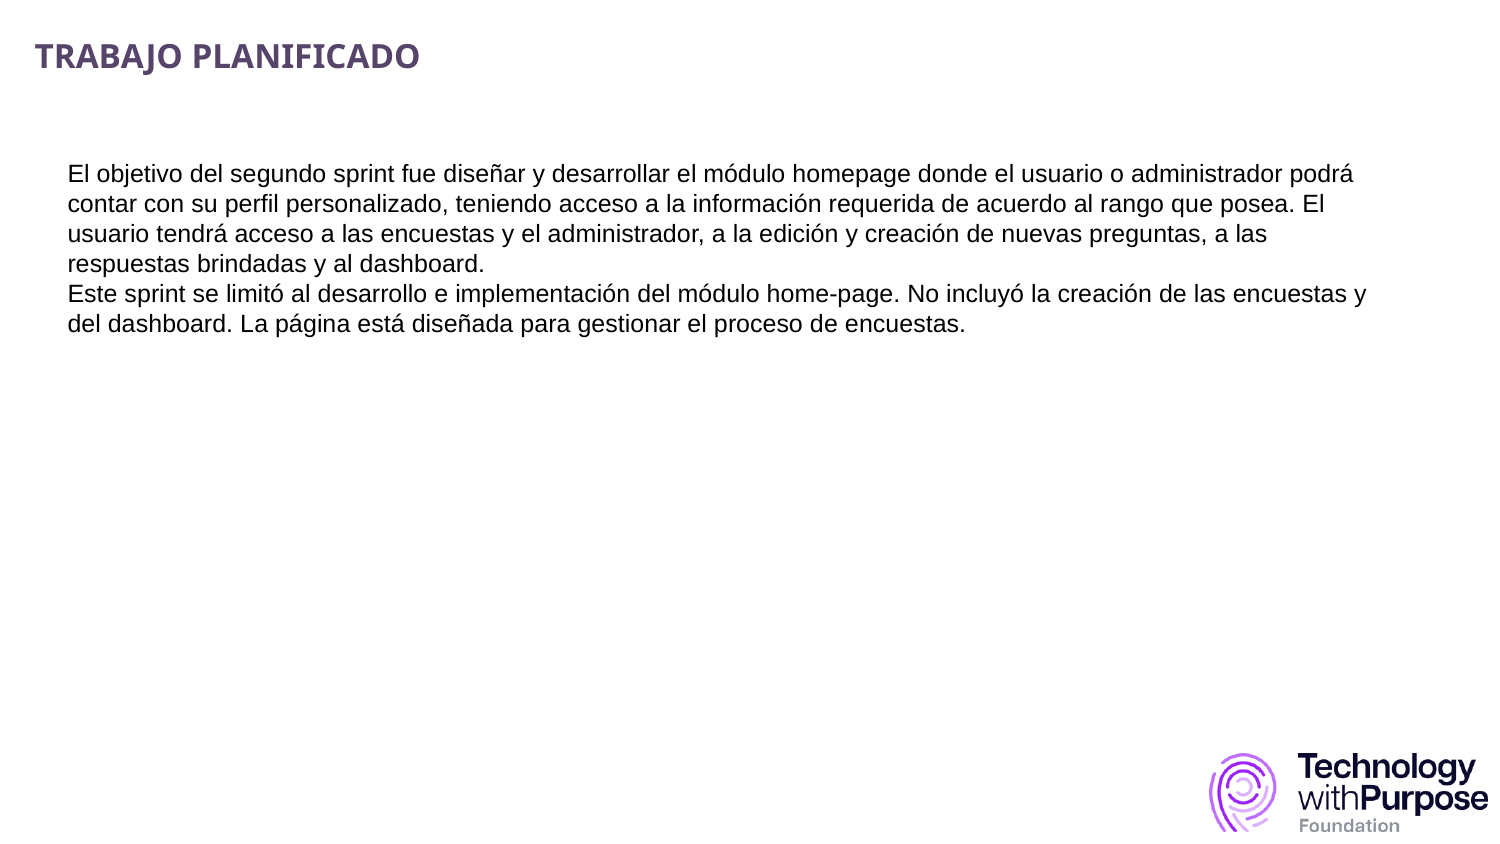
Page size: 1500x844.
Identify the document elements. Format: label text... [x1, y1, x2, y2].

text_box El objetivo del segundo sprint fue diseñar y desarrollar el módulo homepage donde el usuario o administrador podrá contar con su perfil personalizado, teniendo acceso a la información requerida de acuerdo al rango que posea. El usuario tendrá acceso a las encuestas y el administrador, a la edición y creación de nuevas preguntas, a las respuestas brindadas y al dashboard. Este sprint se limitó al desarrollo e implementación del módulo home-page. No incluyó la creación de las encuestas y del dashboard. La página está diseñada para gestionar el proceso de encuestas. [52, 149, 1415, 345]
subtitle TRABAJO PLANIFICADO [19, 14, 630, 78]
picture [1209, 753, 1488, 832]
